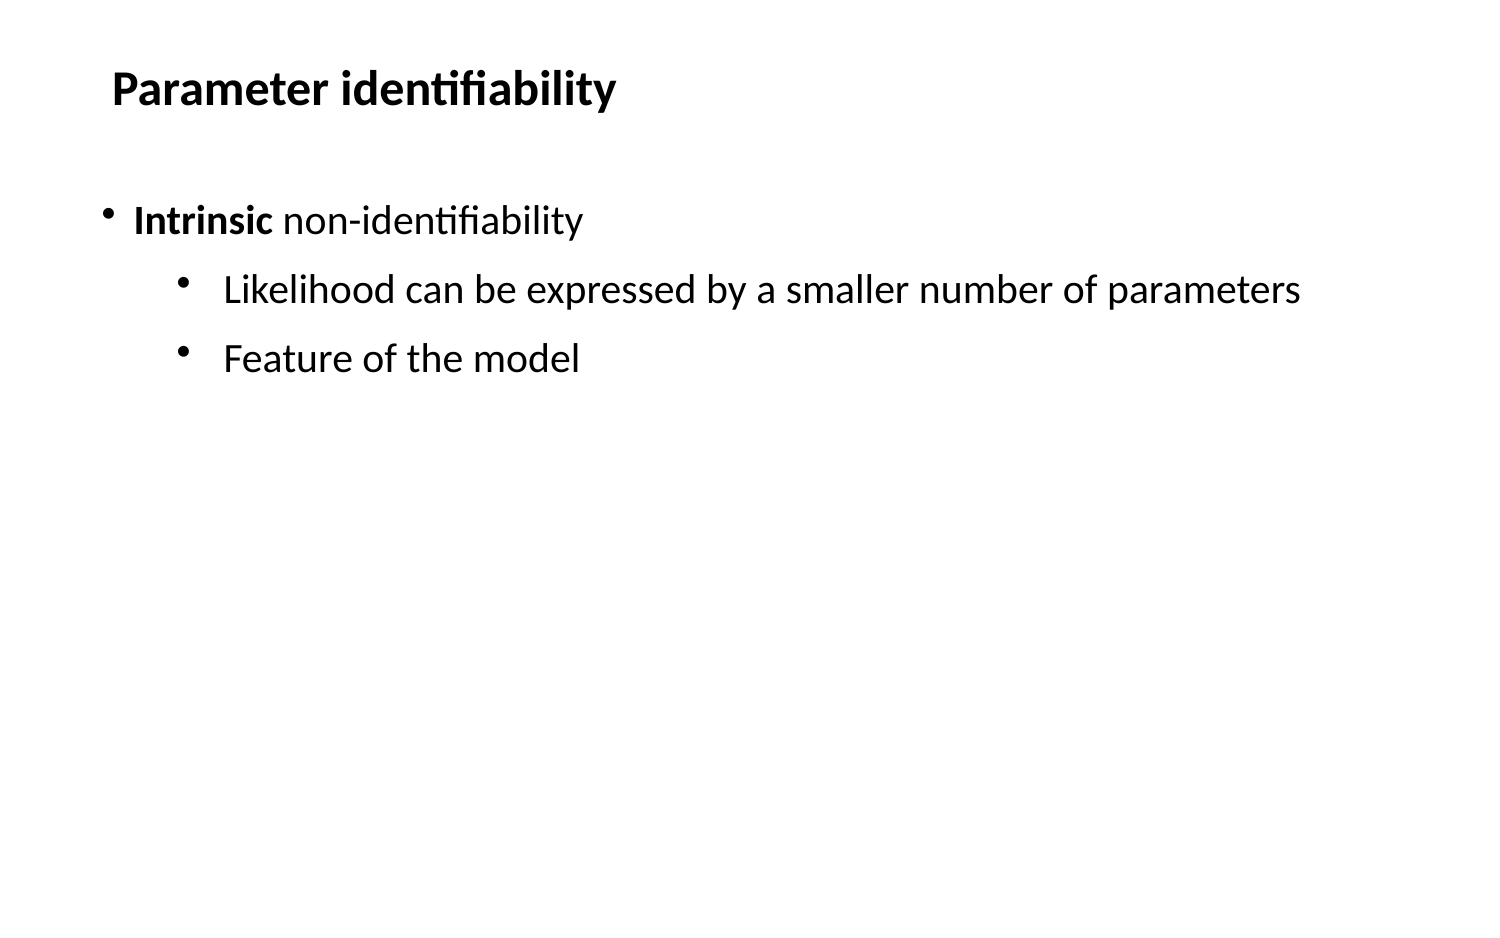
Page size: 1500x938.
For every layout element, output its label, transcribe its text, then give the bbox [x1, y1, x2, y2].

text_box Intrinsic non-identifiability Likelihood can be expressed by a smaller number of parameters Feature of the model [86, 186, 1488, 520]
text_box Parameter identifiability [97, 47, 633, 123]
